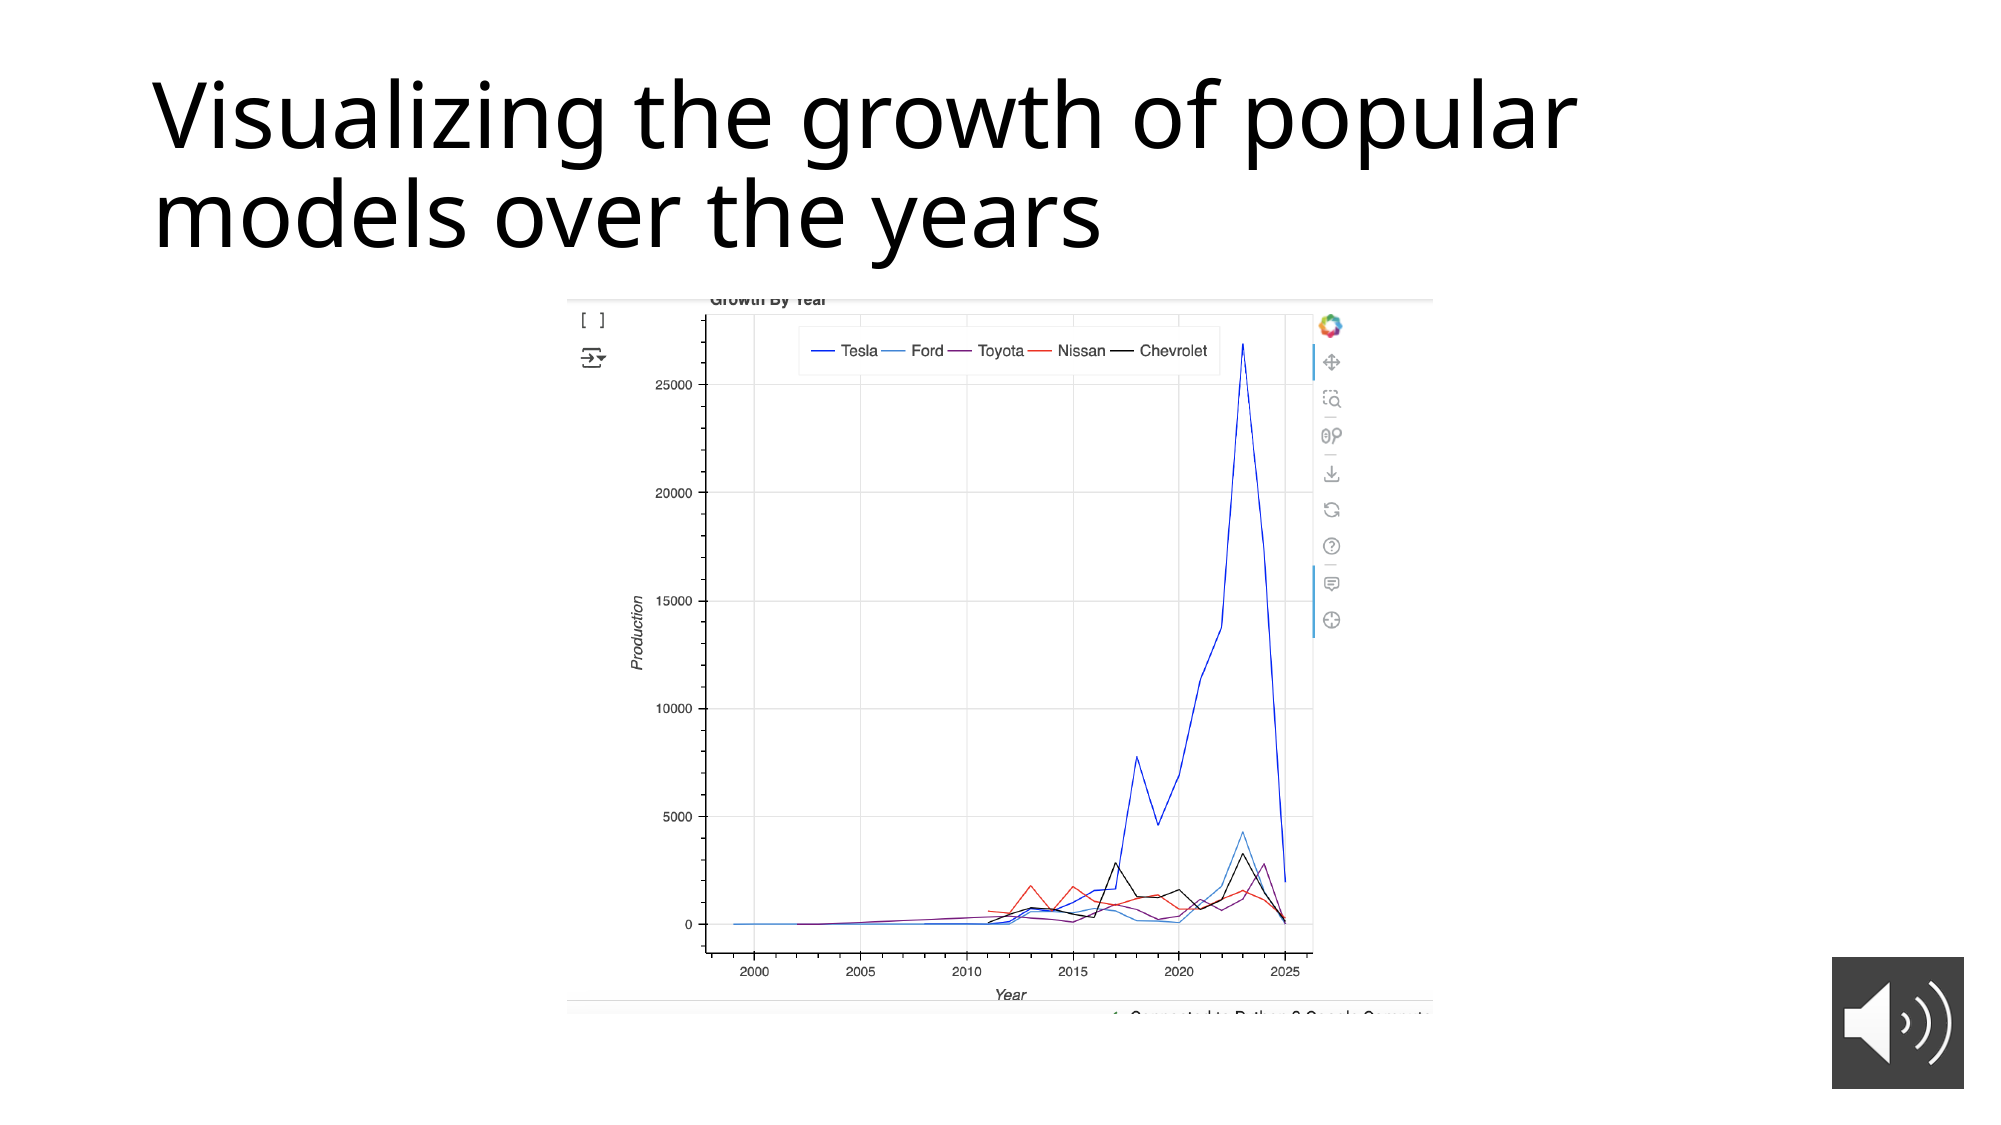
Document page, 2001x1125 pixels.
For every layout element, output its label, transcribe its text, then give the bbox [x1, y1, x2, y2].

title Visualizing the growth of popular models over the years [137, 59, 1863, 278]
picture [1830, 955, 1966, 1091]
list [567, 298, 1433, 1014]
